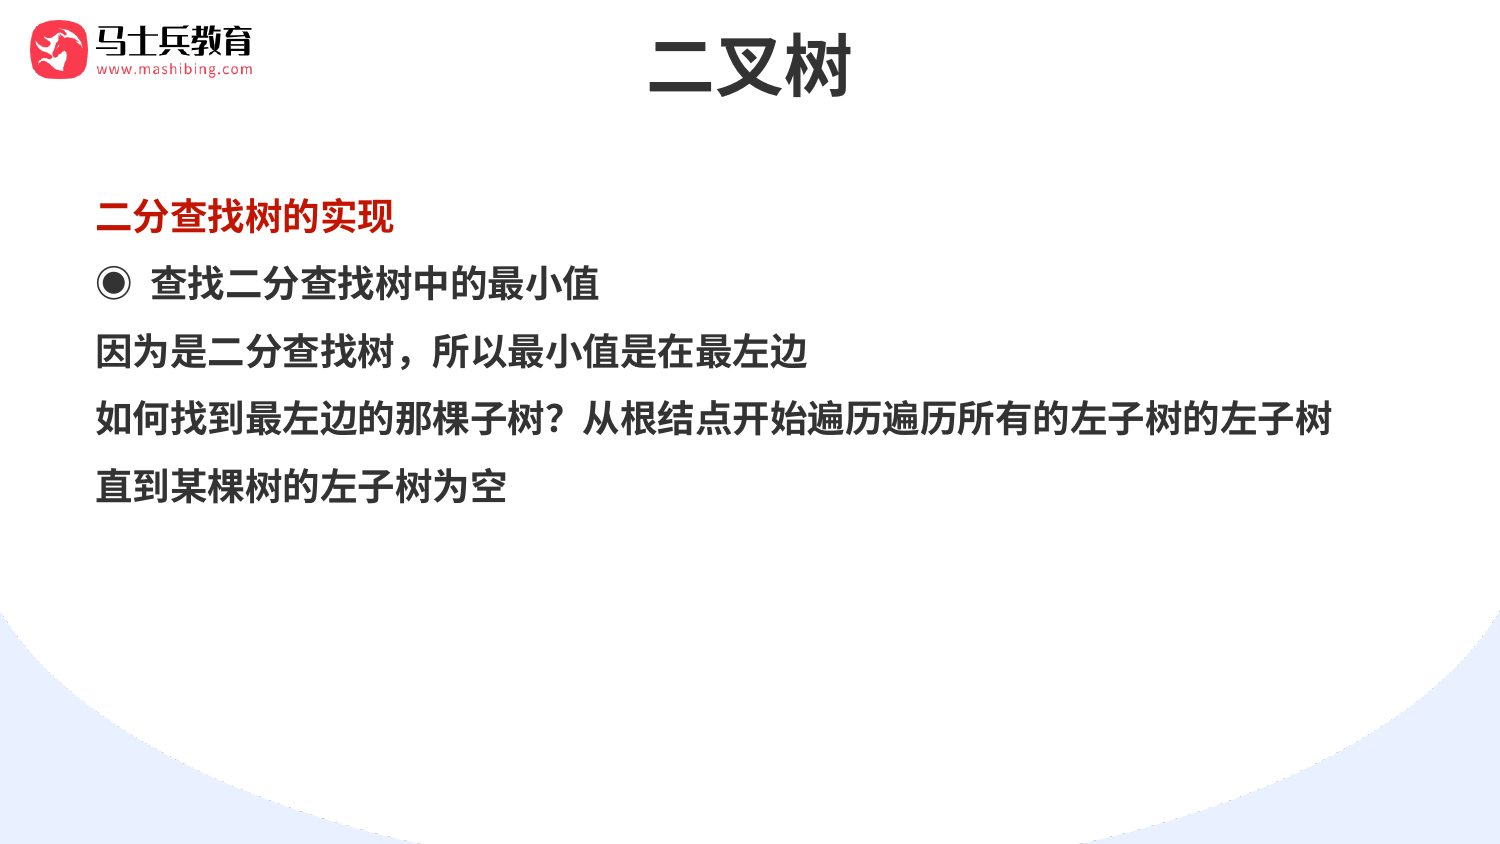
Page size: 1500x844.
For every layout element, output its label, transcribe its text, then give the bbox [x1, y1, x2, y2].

picture [30, 20, 252, 79]
picture [0, 610, 1500, 844]
text_box 二叉树 [403, 0, 1097, 128]
text_box 二分查找树的实现 ◉ 查找二分查找树中的最小值 因为是二分查找树，所以最小值是在最左边 如何找到最左边的那棵子树？从根结点开始遍历遍历所有的左子树的左子树 直到某棵树的左子树为空 [80, 128, 1393, 549]
